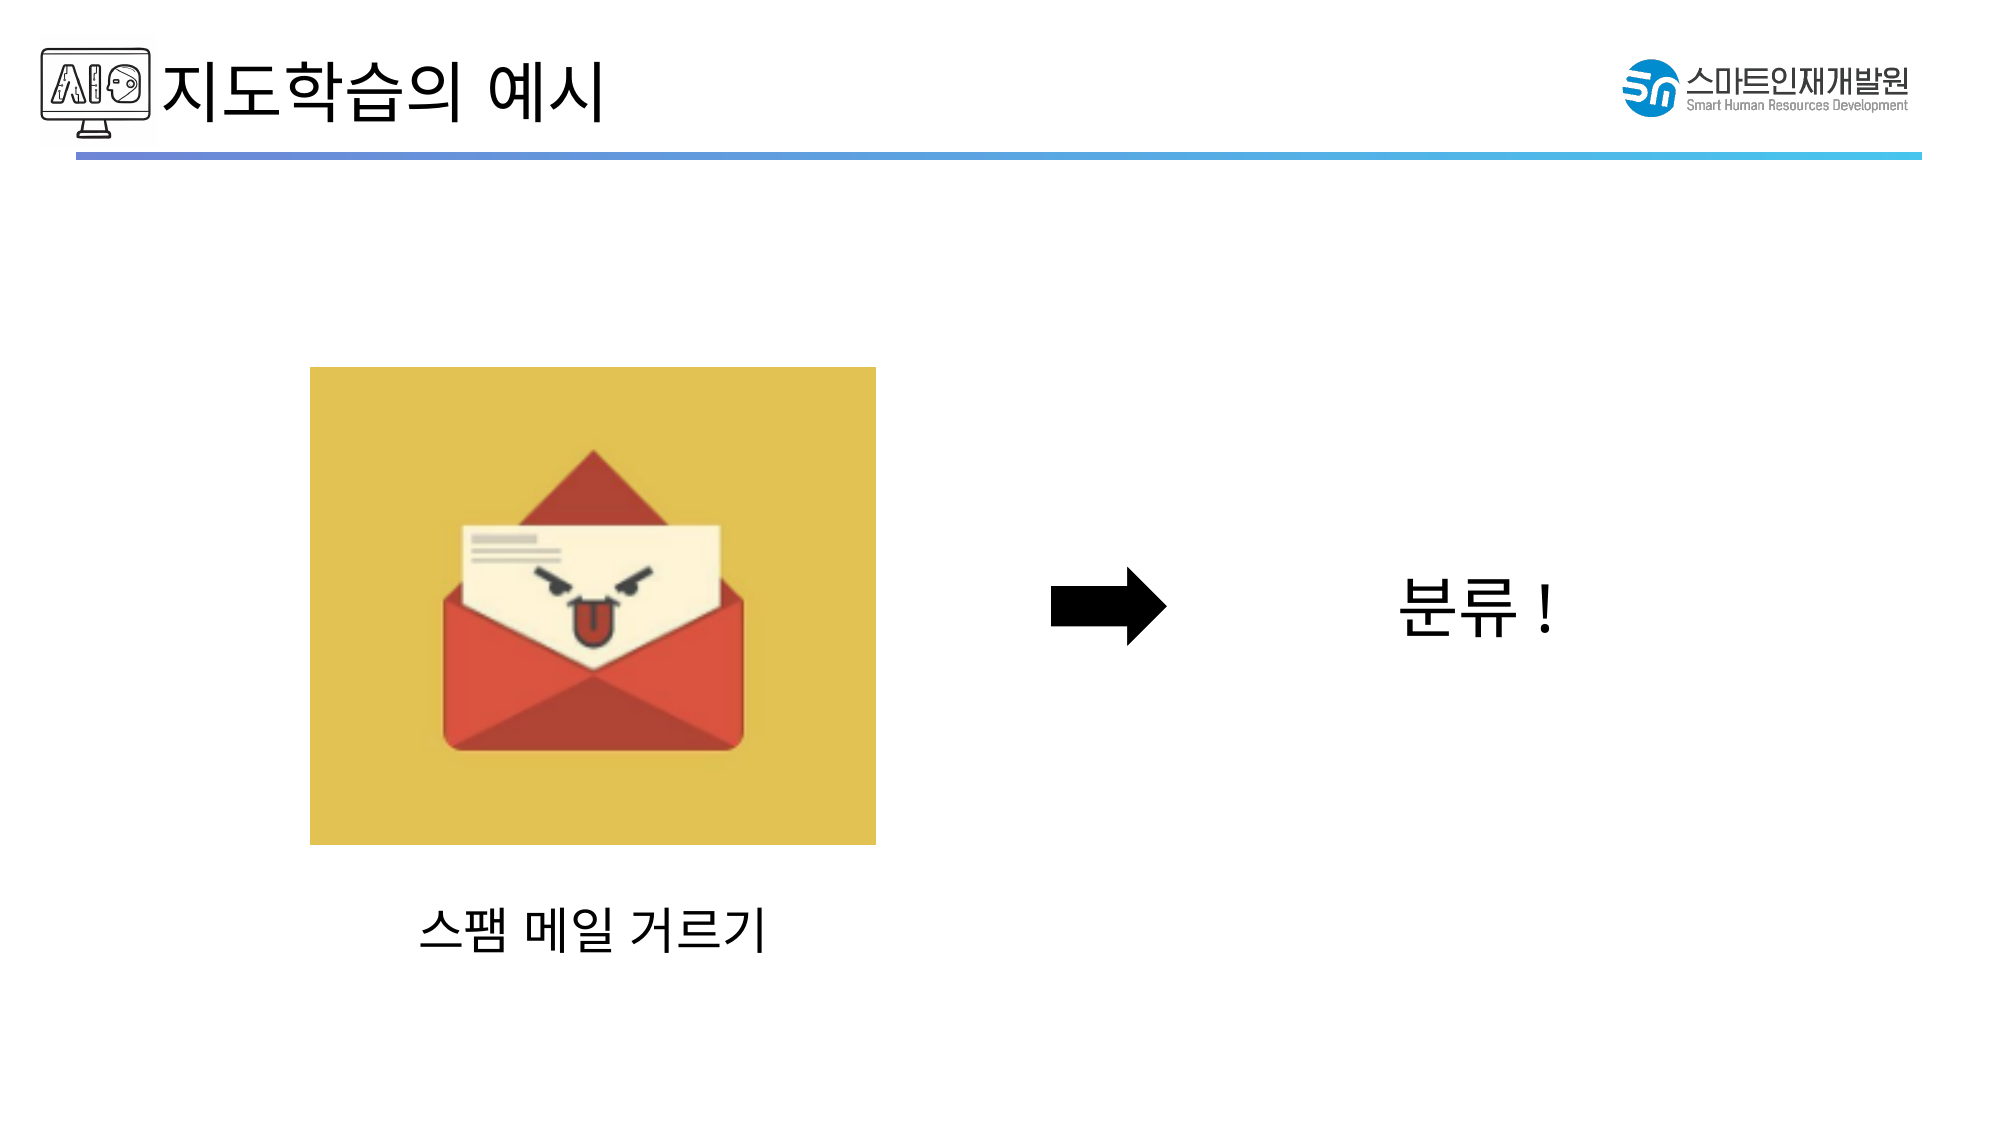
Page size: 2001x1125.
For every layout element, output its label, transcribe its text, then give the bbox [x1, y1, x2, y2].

picture [76, 152, 1922, 160]
picture [1609, 47, 1922, 129]
picture [39, 34, 158, 148]
text_box 지도학습의 예시 [158, 43, 625, 139]
text_box 분류! [1382, 558, 1570, 654]
text_box 스팸 메일 거르기 [366, 891, 820, 968]
text_box [1048, 561, 1171, 652]
picture [310, 367, 876, 845]
